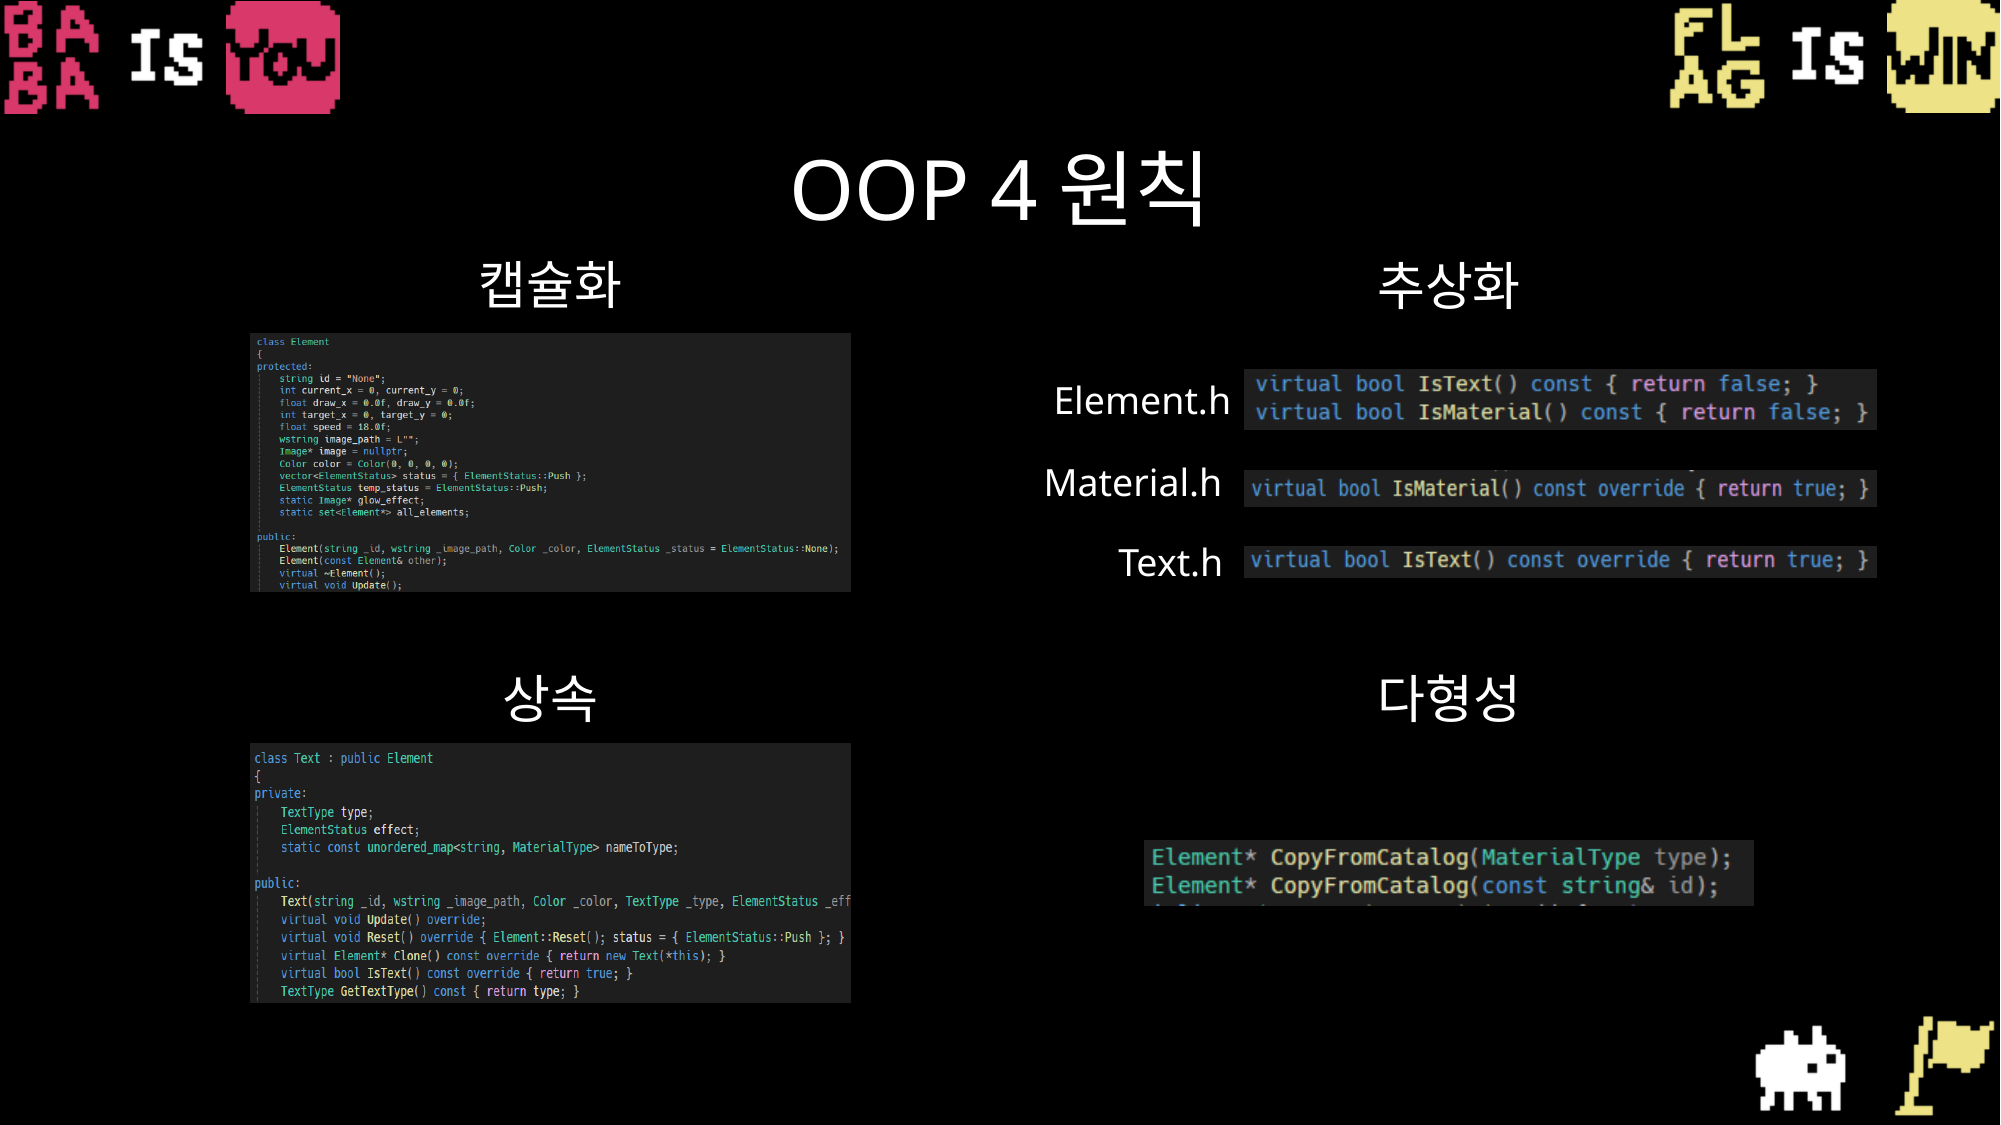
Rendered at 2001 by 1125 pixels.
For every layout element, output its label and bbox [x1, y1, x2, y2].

text_box [0, 0, 2000, 1125]
